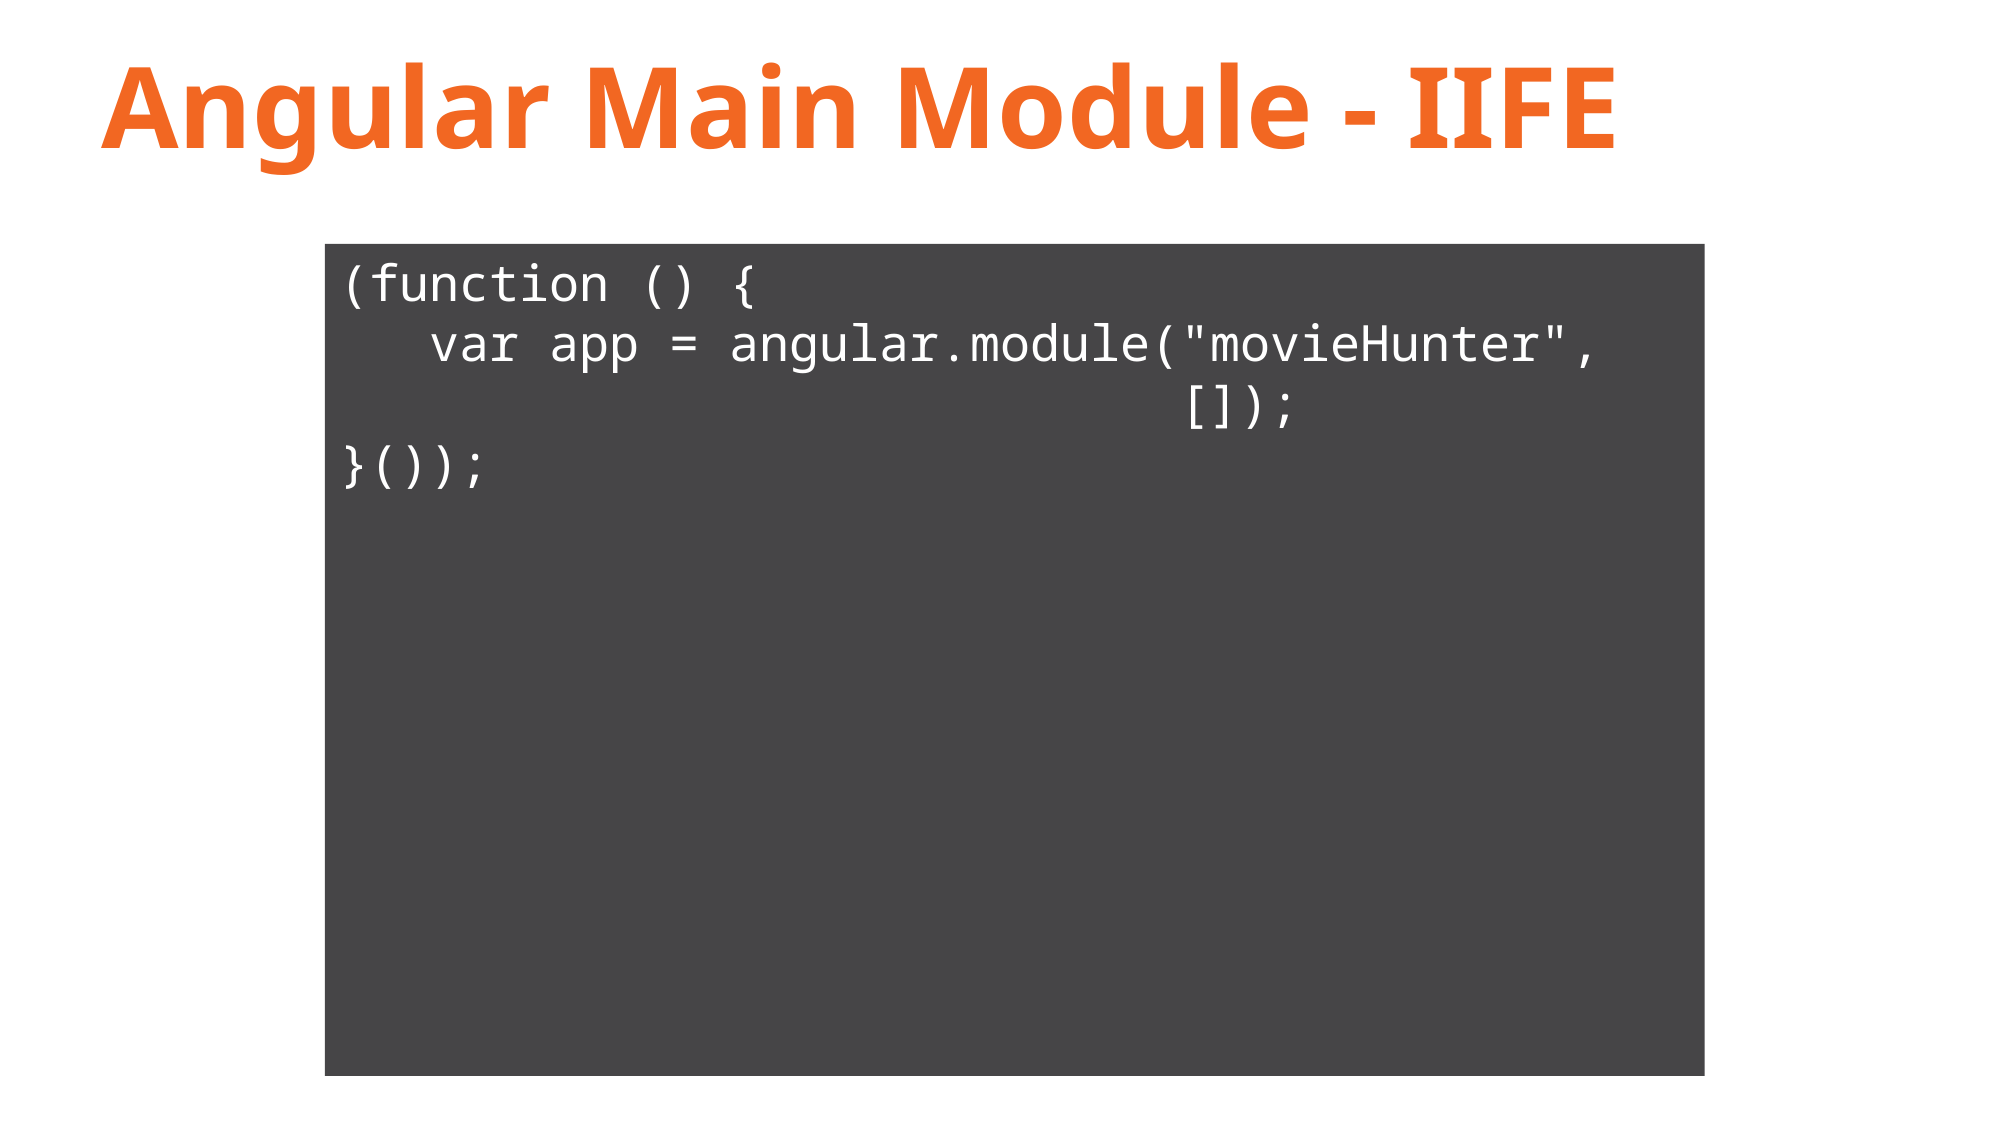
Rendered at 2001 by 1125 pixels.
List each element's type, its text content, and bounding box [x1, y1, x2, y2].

title Angular Main Module - IIFE [101, 30, 1903, 199]
text_box (function () { var app = angular.module("movieHunter", []); }()); [323, 242, 1707, 1078]
